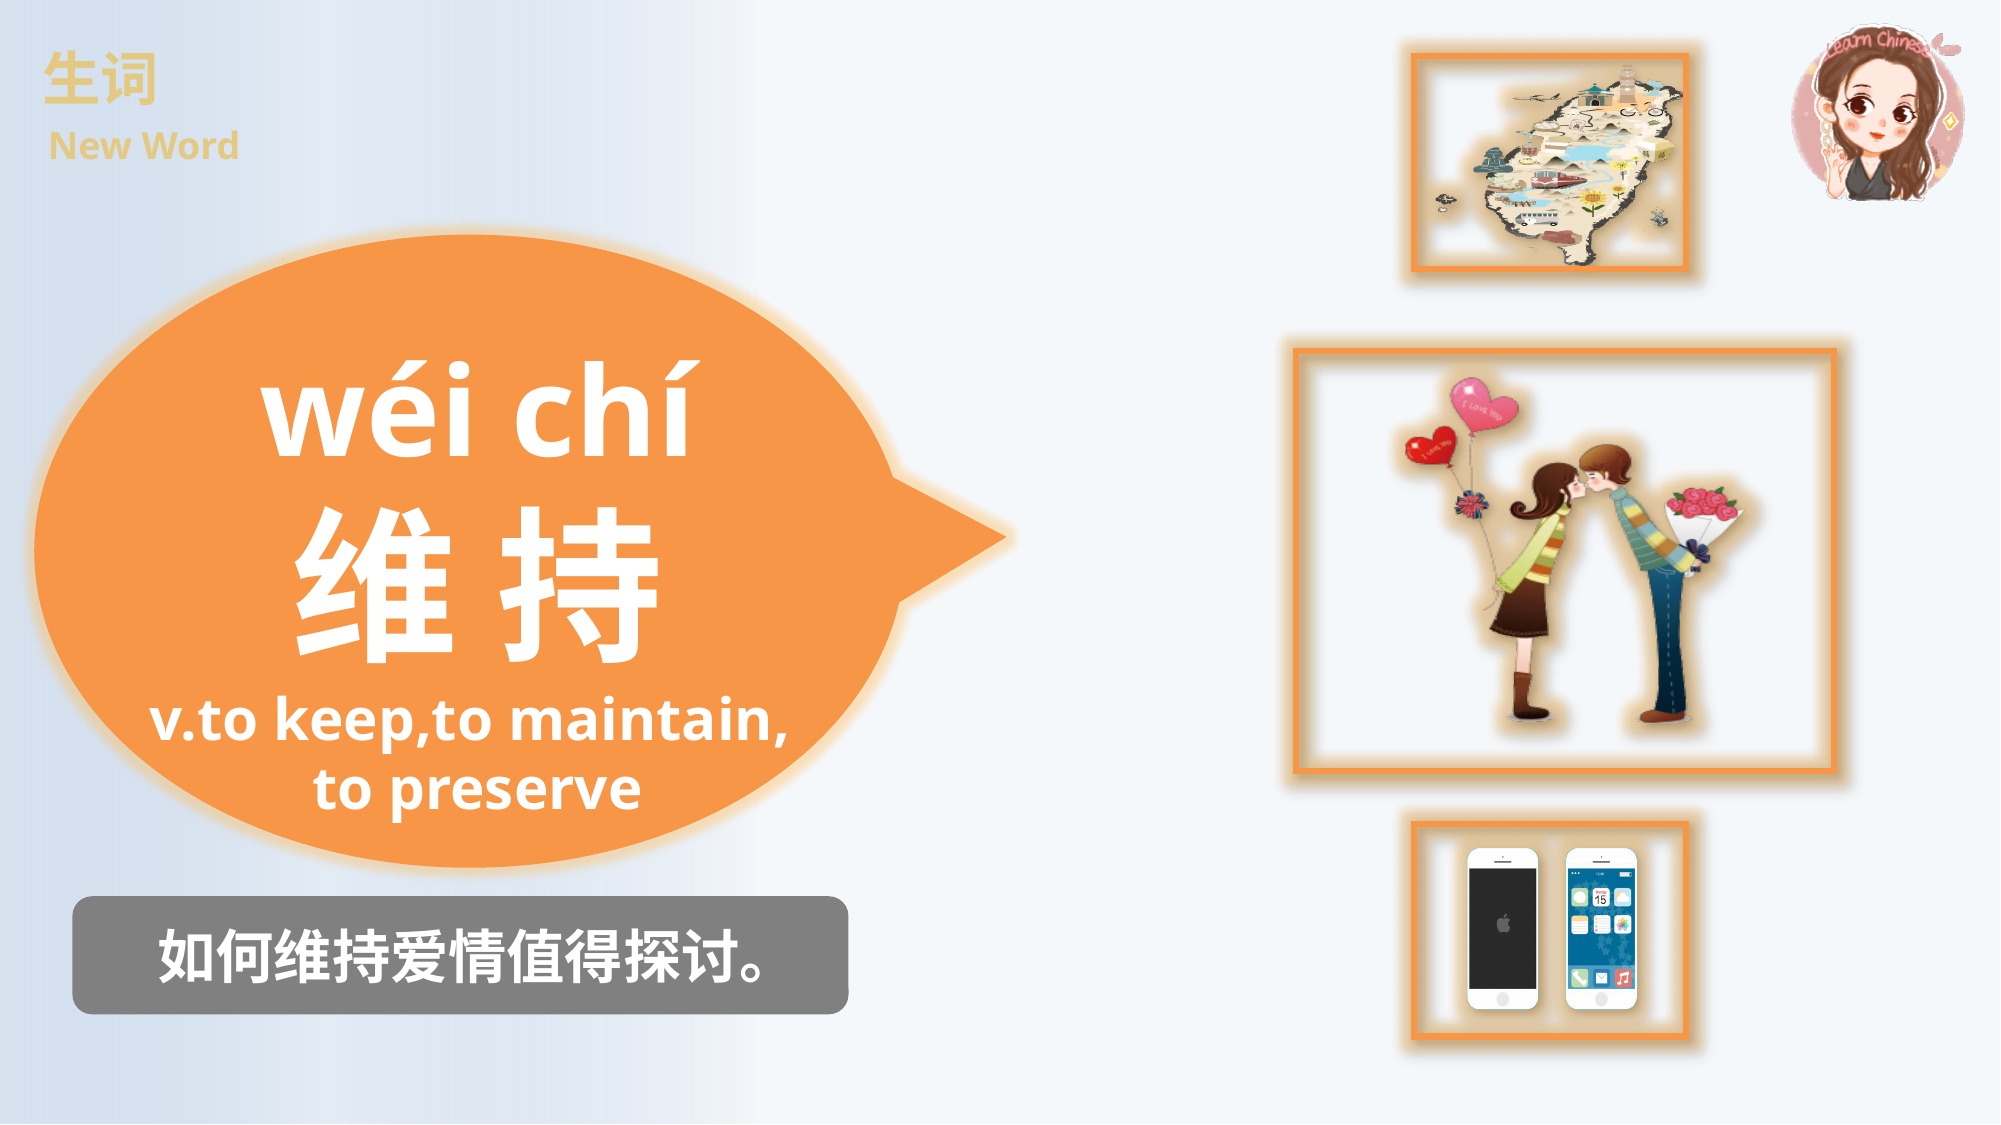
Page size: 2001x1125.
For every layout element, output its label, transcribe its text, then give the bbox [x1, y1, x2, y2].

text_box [27, 239, 928, 864]
text_box 生词 [27, 35, 174, 120]
picture [0, 0, 2001, 1125]
text_box New Word [33, 115, 256, 175]
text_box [72, 896, 883, 1015]
